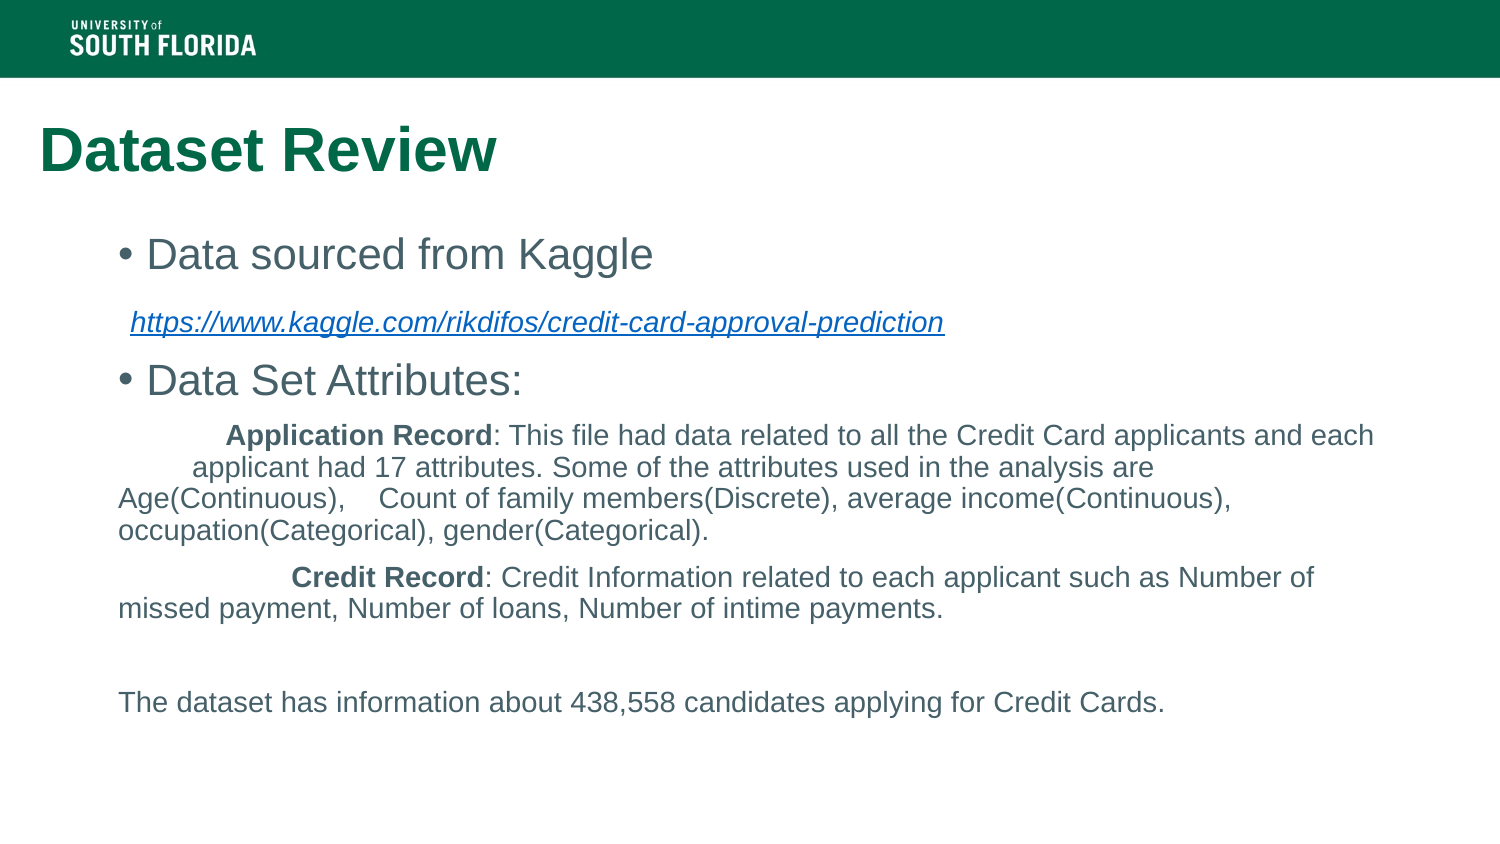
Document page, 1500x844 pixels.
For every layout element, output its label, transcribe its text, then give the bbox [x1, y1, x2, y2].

picture [0, 0, 1500, 844]
list Data sourced from Kaggle https://www.kaggle.com/rikdifos/credit-card-approval-prediction Data Set Attributes: Application Record: This file had data related to all the Credit Card applicants and each applicant had 17 attributes. Some of the attributes used in the analysis are Age(Continuous), Count of family members(Discrete), average income(Continuous), occupation(Categorical), gender(Categorical). Credit Record: Credit Information related to each applicant such as Number of missed payment, Number of loans, Number of intime payments. The dataset has information about 438,558 candidates applying for Credit Cards. [103, 224, 1397, 760]
title Dataset Review [24, 94, 1397, 208]
